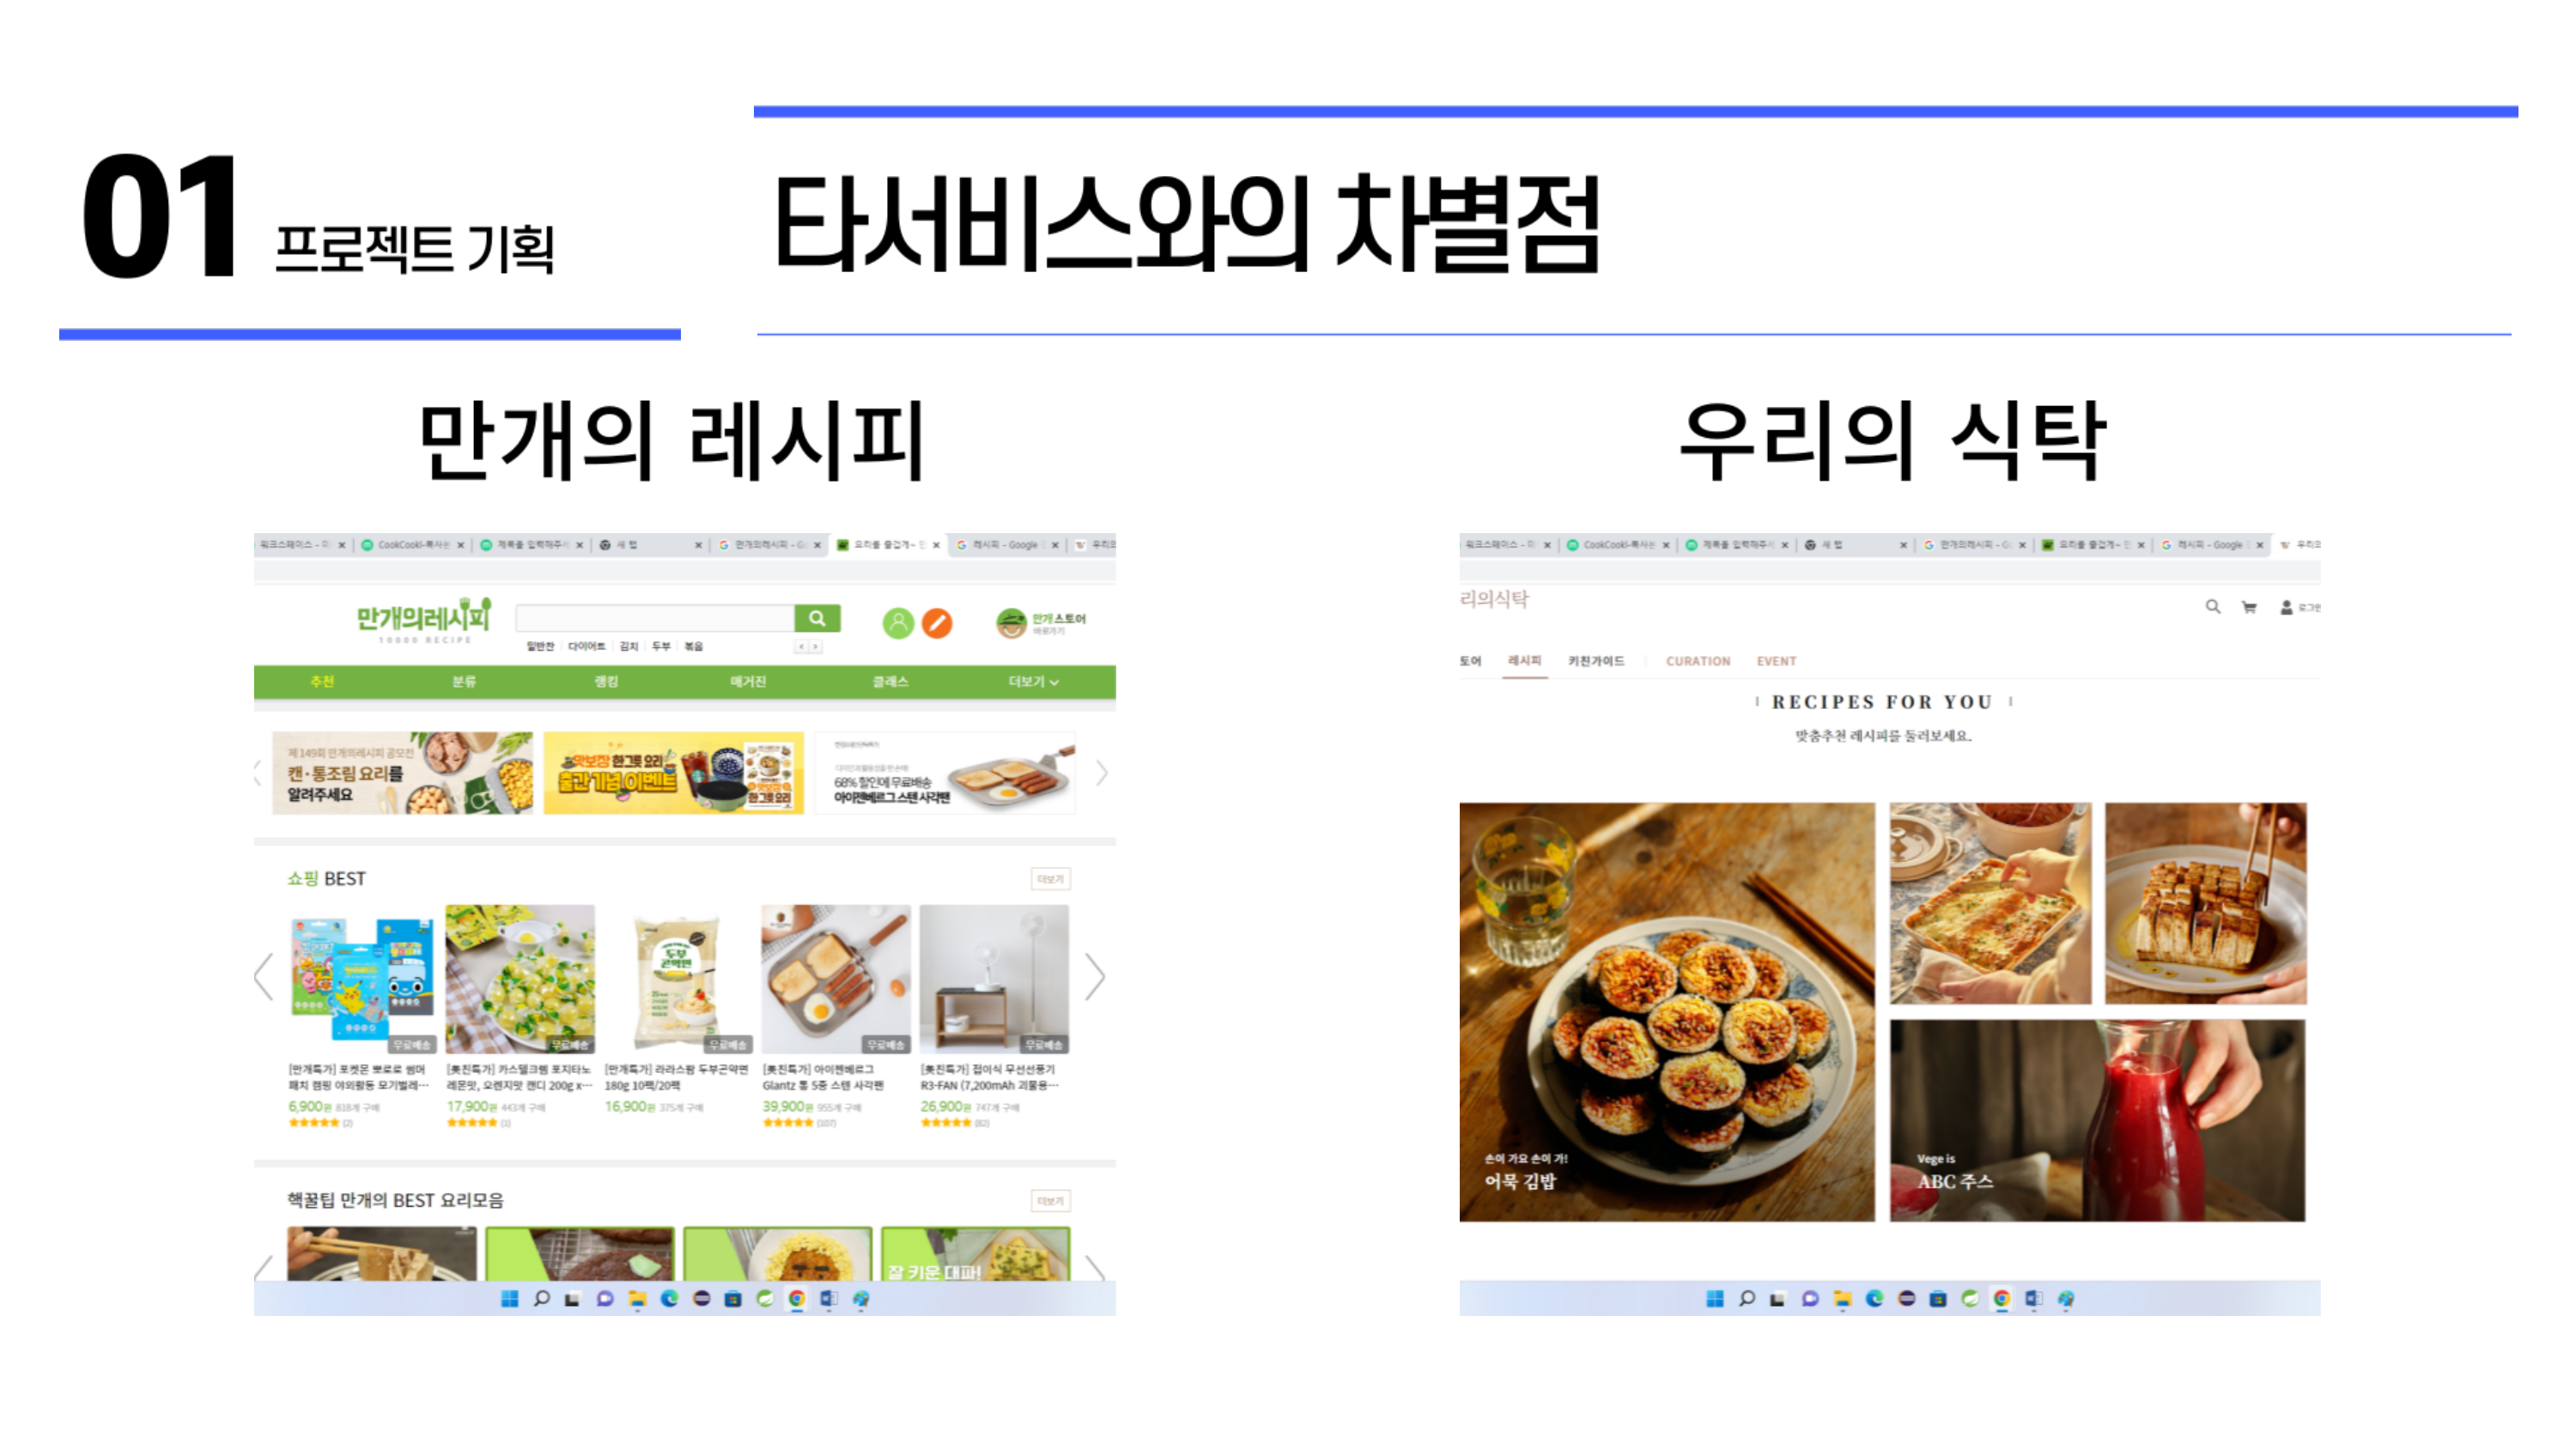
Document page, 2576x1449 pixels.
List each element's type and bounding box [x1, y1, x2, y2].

text_box [254, 533, 1116, 1317]
text_box [1460, 533, 2322, 1317]
picture [56, 87, 578, 348]
picture [1620, 363, 2150, 523]
text_box [59, 312, 681, 358]
picture [751, 135, 1648, 322]
picture [400, 363, 963, 522]
text_box [754, 89, 2519, 135]
text_box [756, 331, 2512, 338]
